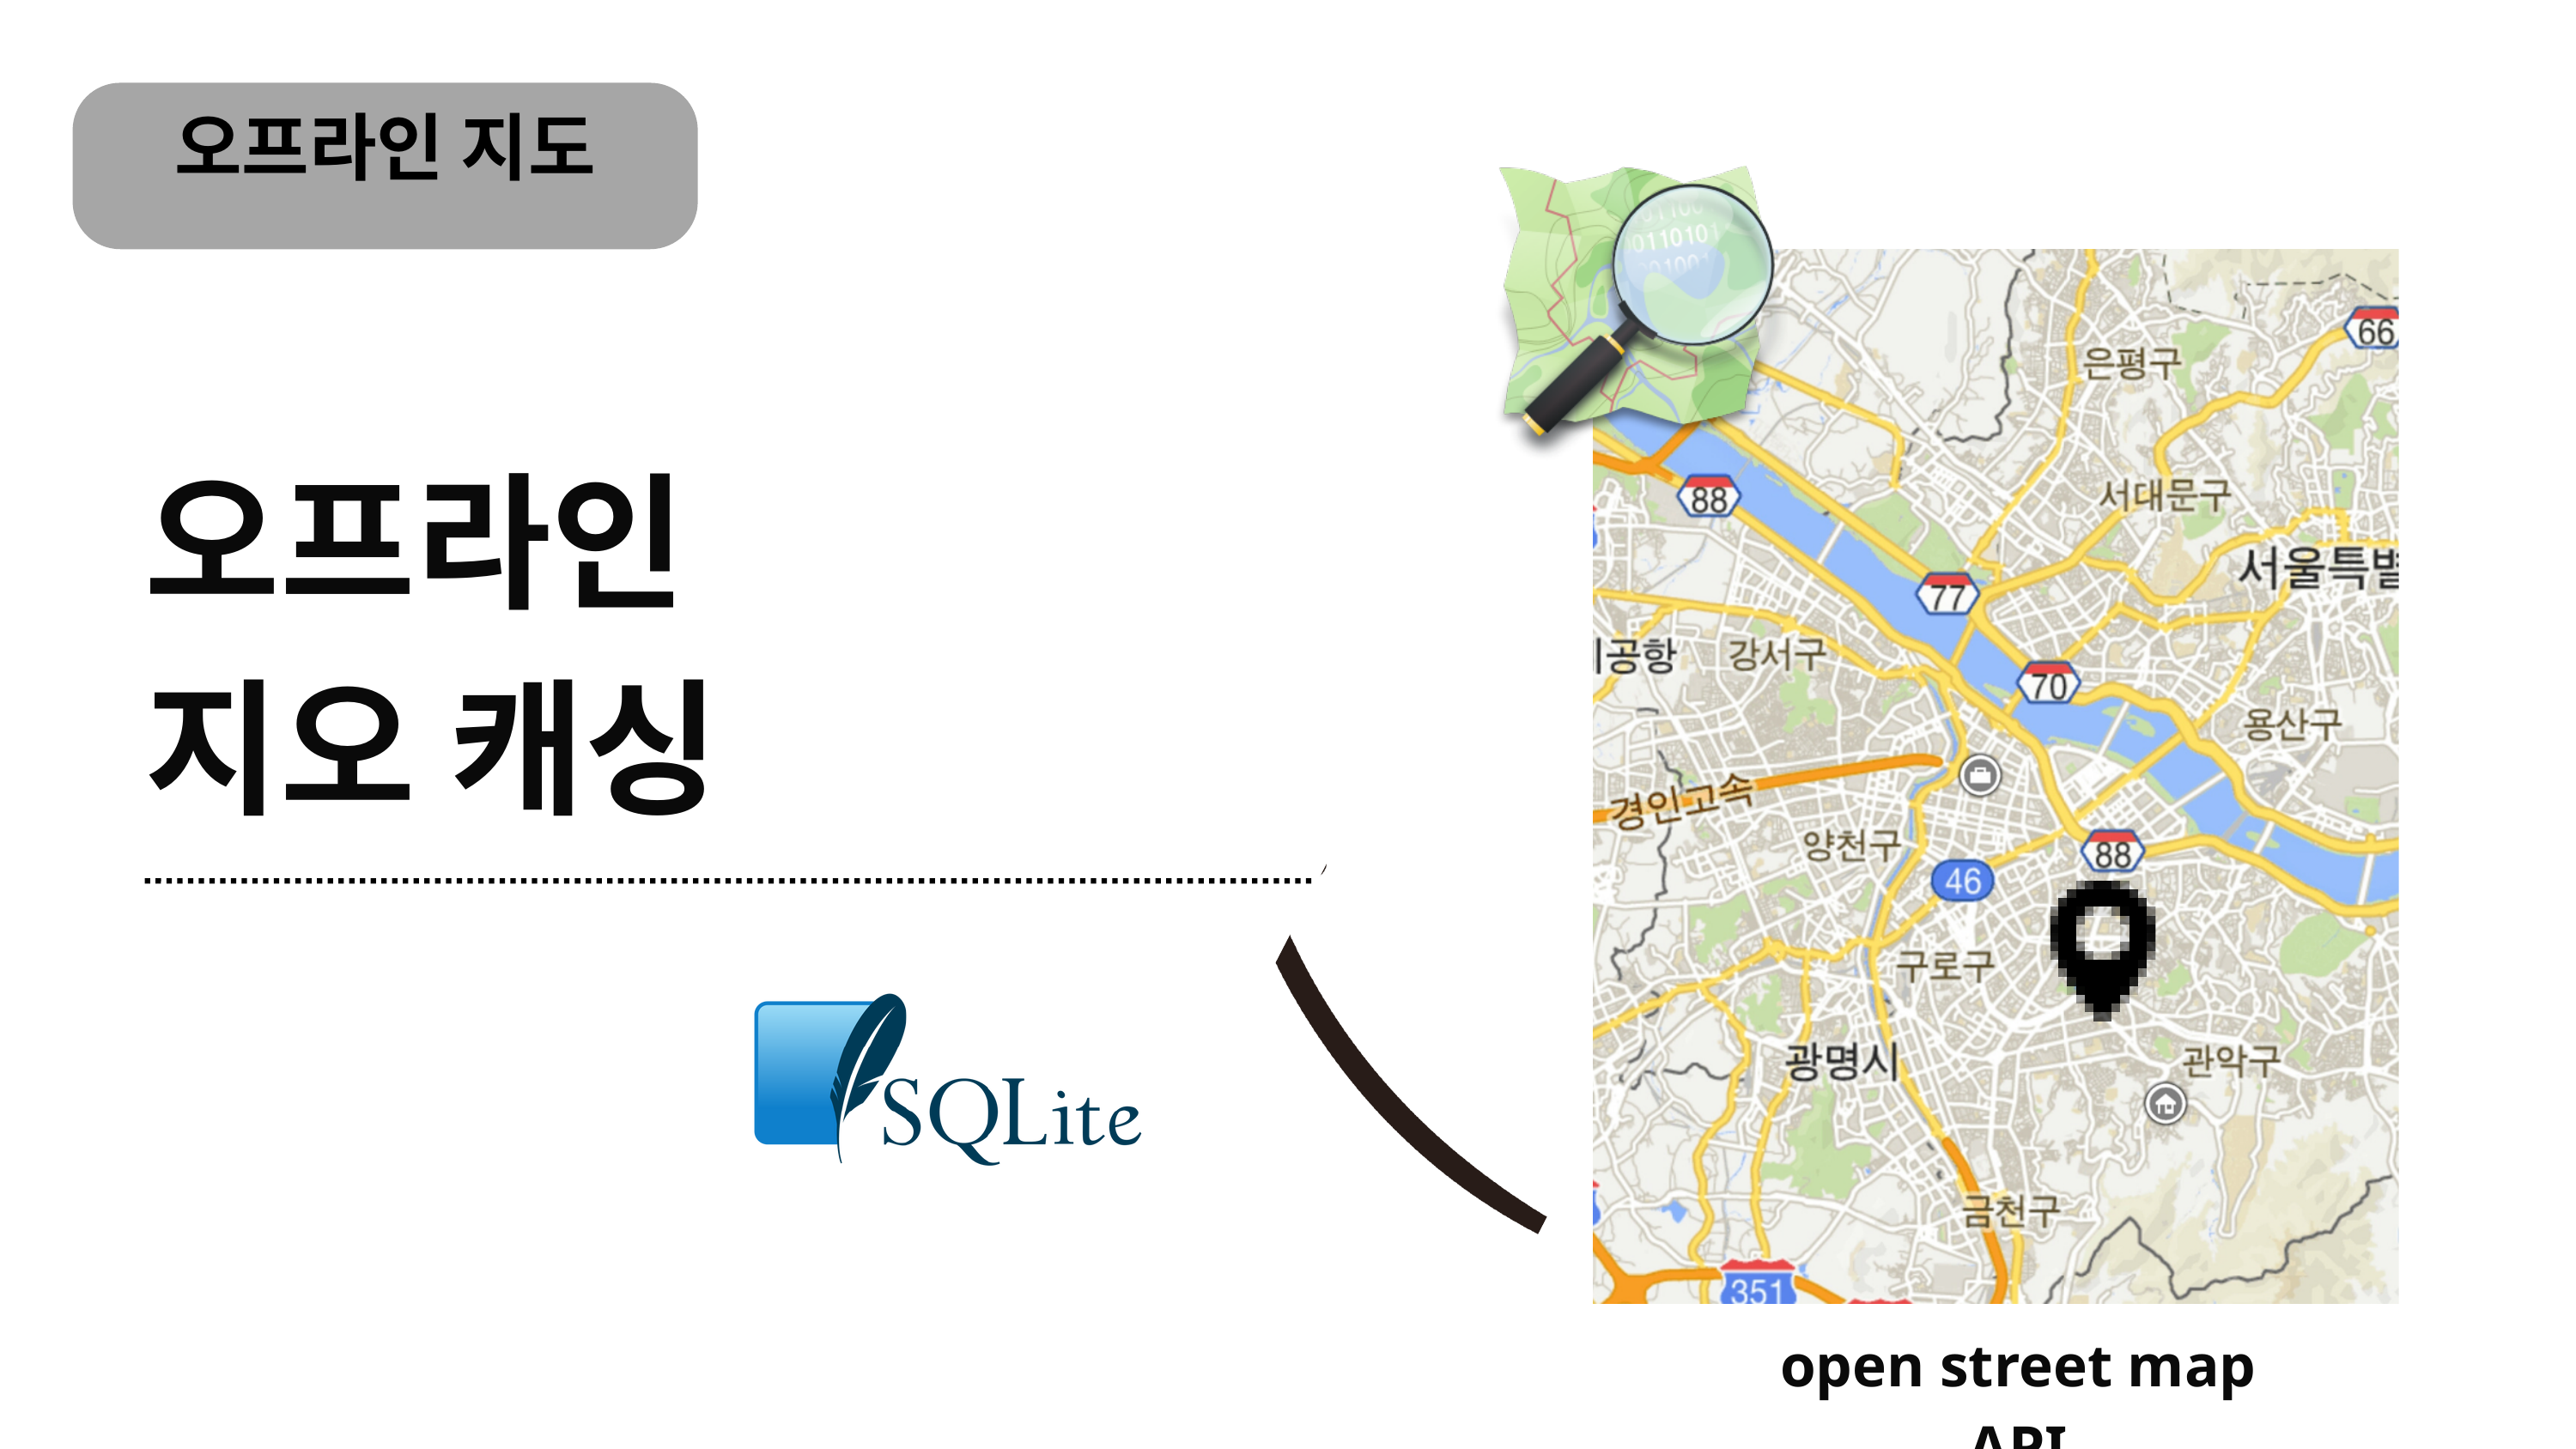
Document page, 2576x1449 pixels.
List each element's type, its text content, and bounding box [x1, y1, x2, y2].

text_box 오프라인 지오 캐싱 [144, 420, 744, 833]
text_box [72, 82, 698, 250]
text_box [1593, 249, 2399, 1304]
text_box [744, 983, 1151, 1176]
text_box open street map API [1742, 1317, 2294, 1449]
text_box [1489, 166, 1789, 464]
text_box [1195, 794, 1680, 1282]
text_box [2050, 881, 2156, 1022]
